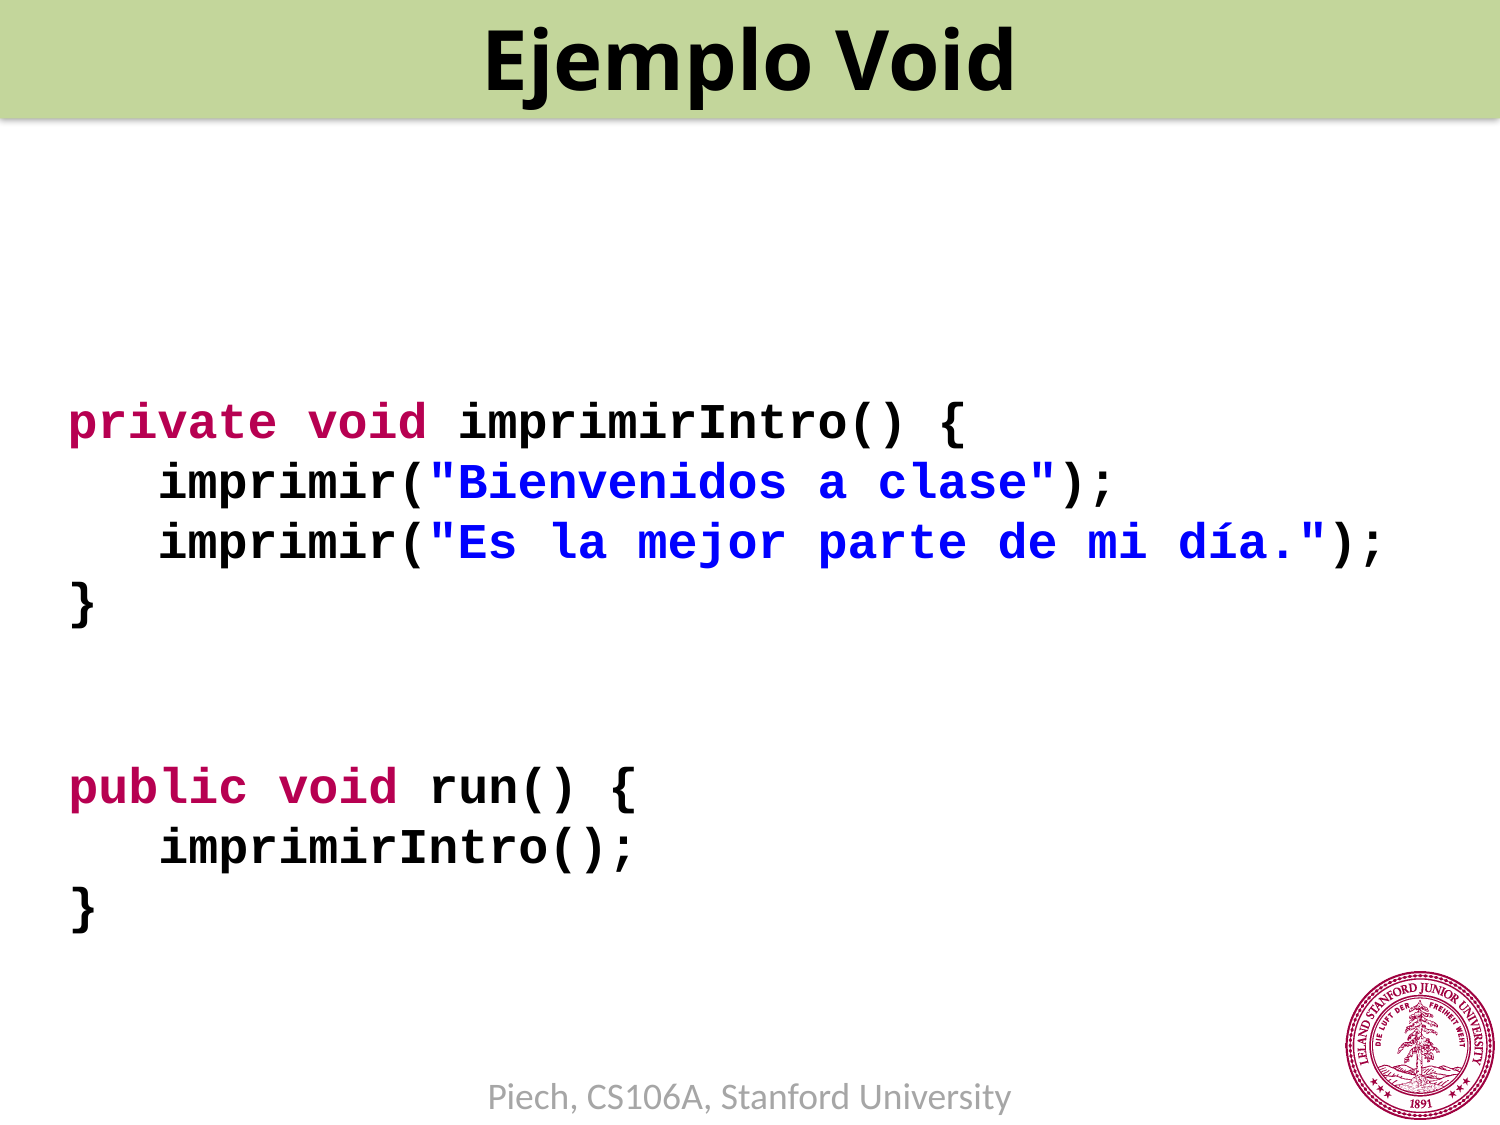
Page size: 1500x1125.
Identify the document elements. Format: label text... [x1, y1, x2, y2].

text_box Ejemplo Void [0, 0, 1500, 122]
picture [1345, 971, 1495, 1120]
text_box public void run() { imprimirIntro(); } [53, 746, 1452, 938]
list private void imprimirIntro() { imprimir("Bienvenidos a clase"); imprimir("Es la mejor parte de mi día."); } [52, 200, 1451, 1030]
